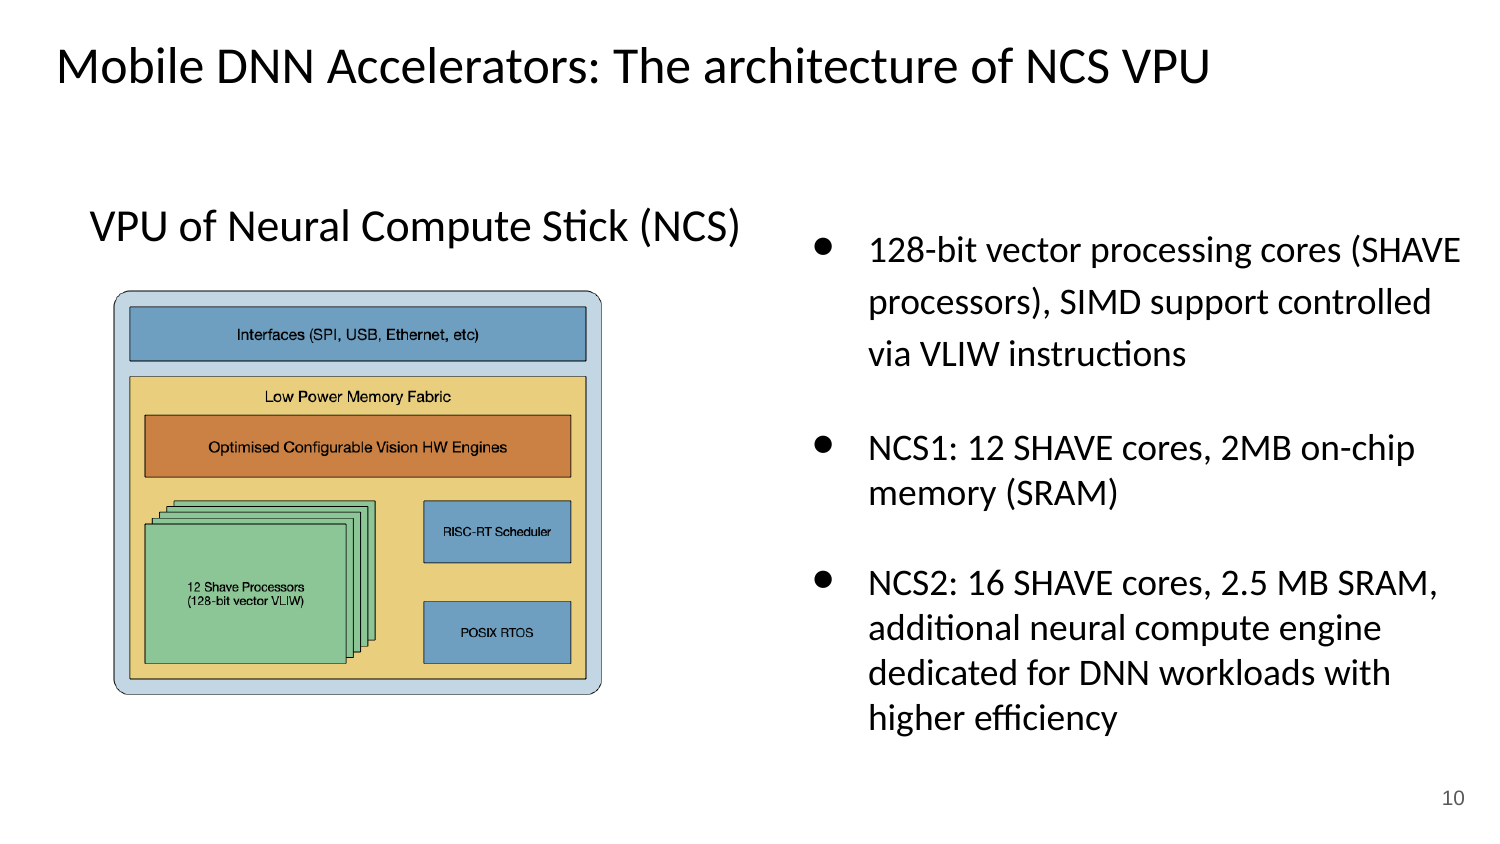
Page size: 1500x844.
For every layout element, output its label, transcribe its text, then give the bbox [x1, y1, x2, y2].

title Mobile DNN Accelerators: The architecture of NCS VPU [40, 16, 1439, 111]
text_box 128-bit vector processing cores (SHAVE processors), SIMD support controlled via VLIW instructions [778, 203, 1480, 388]
text_box NCS1: 12 SHAVE cores, 2MB on-chip memory (SRAM) NCS2: 16 SHAVE cores, 2.5 MB SRAM, additional neural compute engine dedicated for DNN workloads with higher efficiency [778, 408, 1480, 790]
text_box VPU of Neural Compute Stick (NCS) [22, 183, 809, 264]
slide_number ‹#› [1389, 790, 1480, 830]
picture [112, 290, 602, 695]
